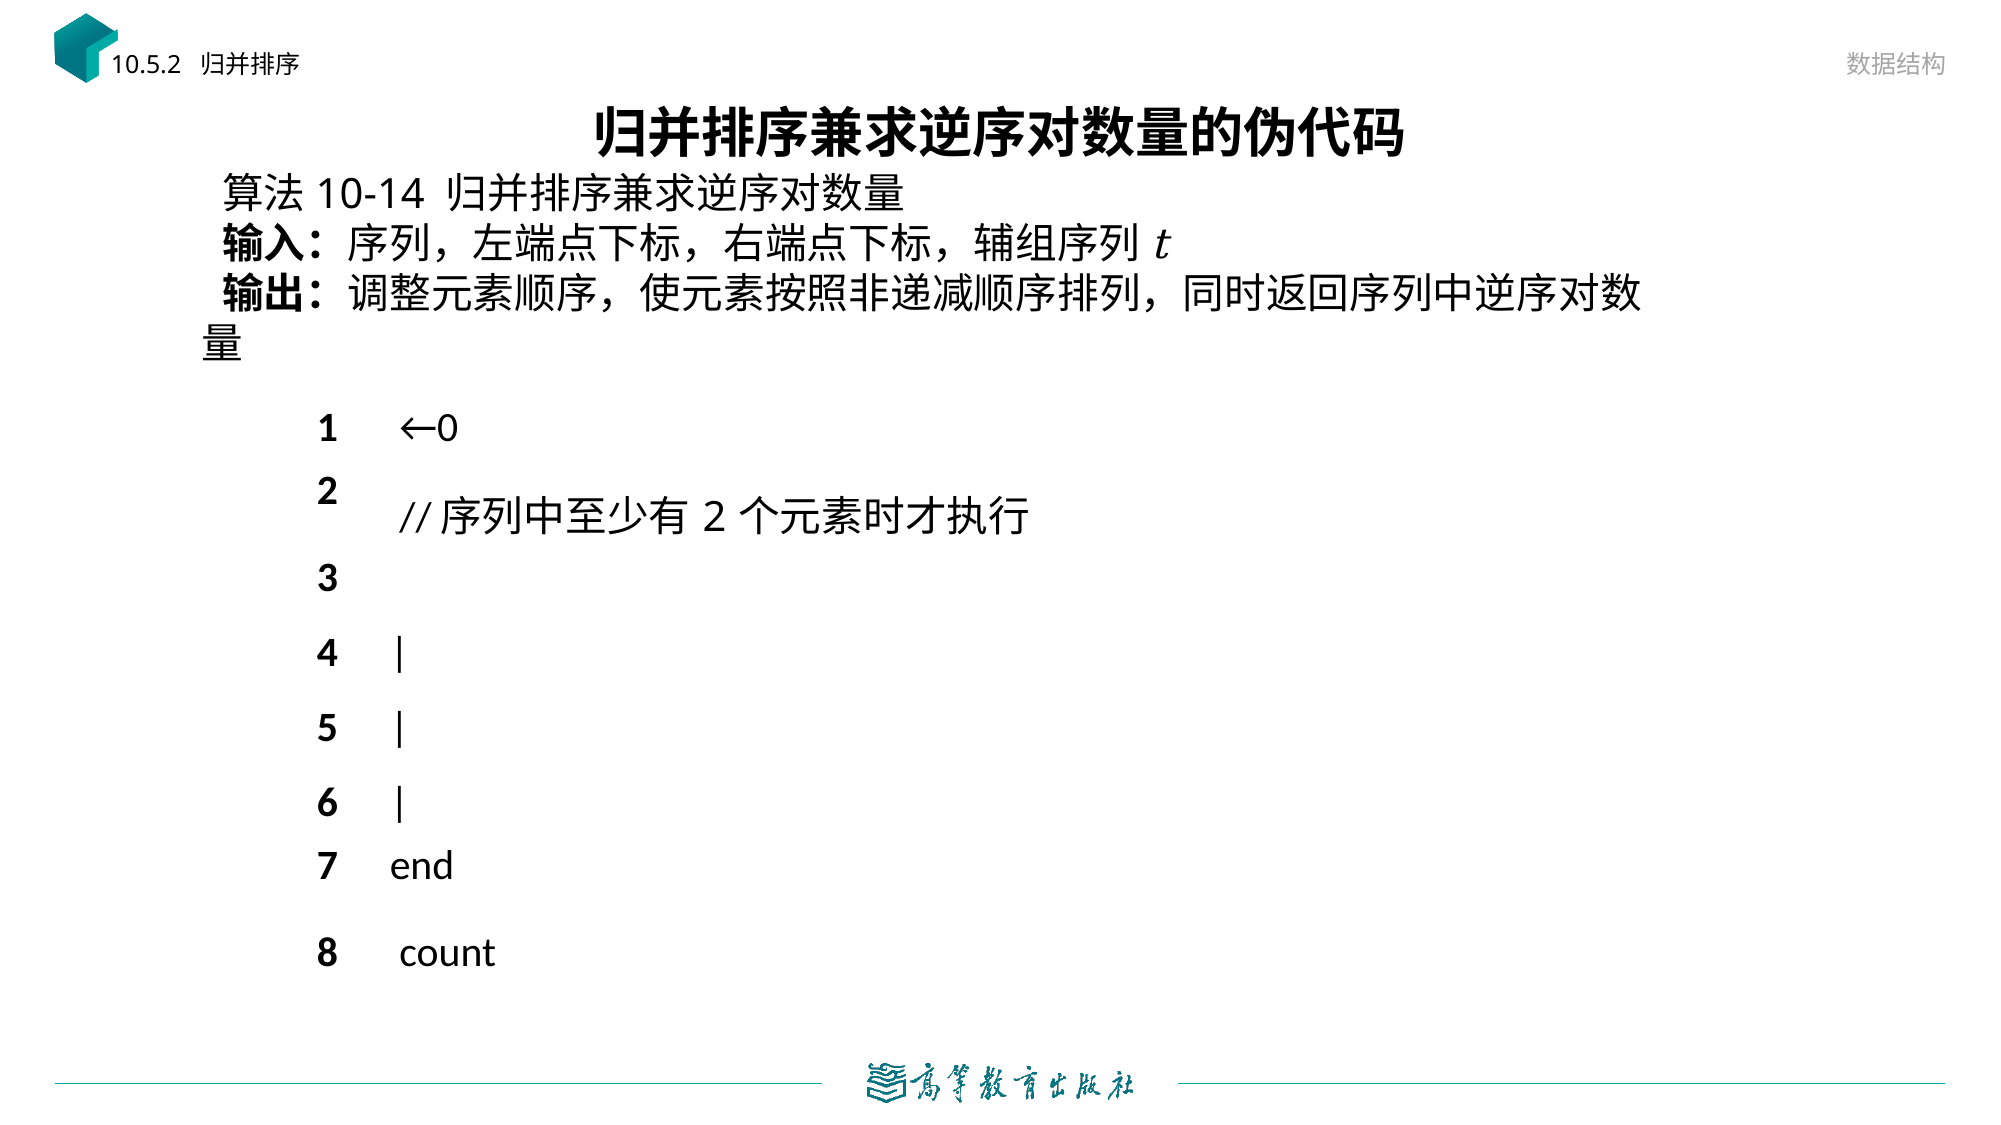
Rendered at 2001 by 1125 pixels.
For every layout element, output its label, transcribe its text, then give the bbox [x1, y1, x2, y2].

picture [867, 1063, 1133, 1103]
list 数据结构 [1115, 32, 1962, 86]
title 归并排序兼求逆序对数量的伪代码 [137, 92, 1863, 178]
subtitle 10.5.2 归并排序 [95, 44, 894, 99]
